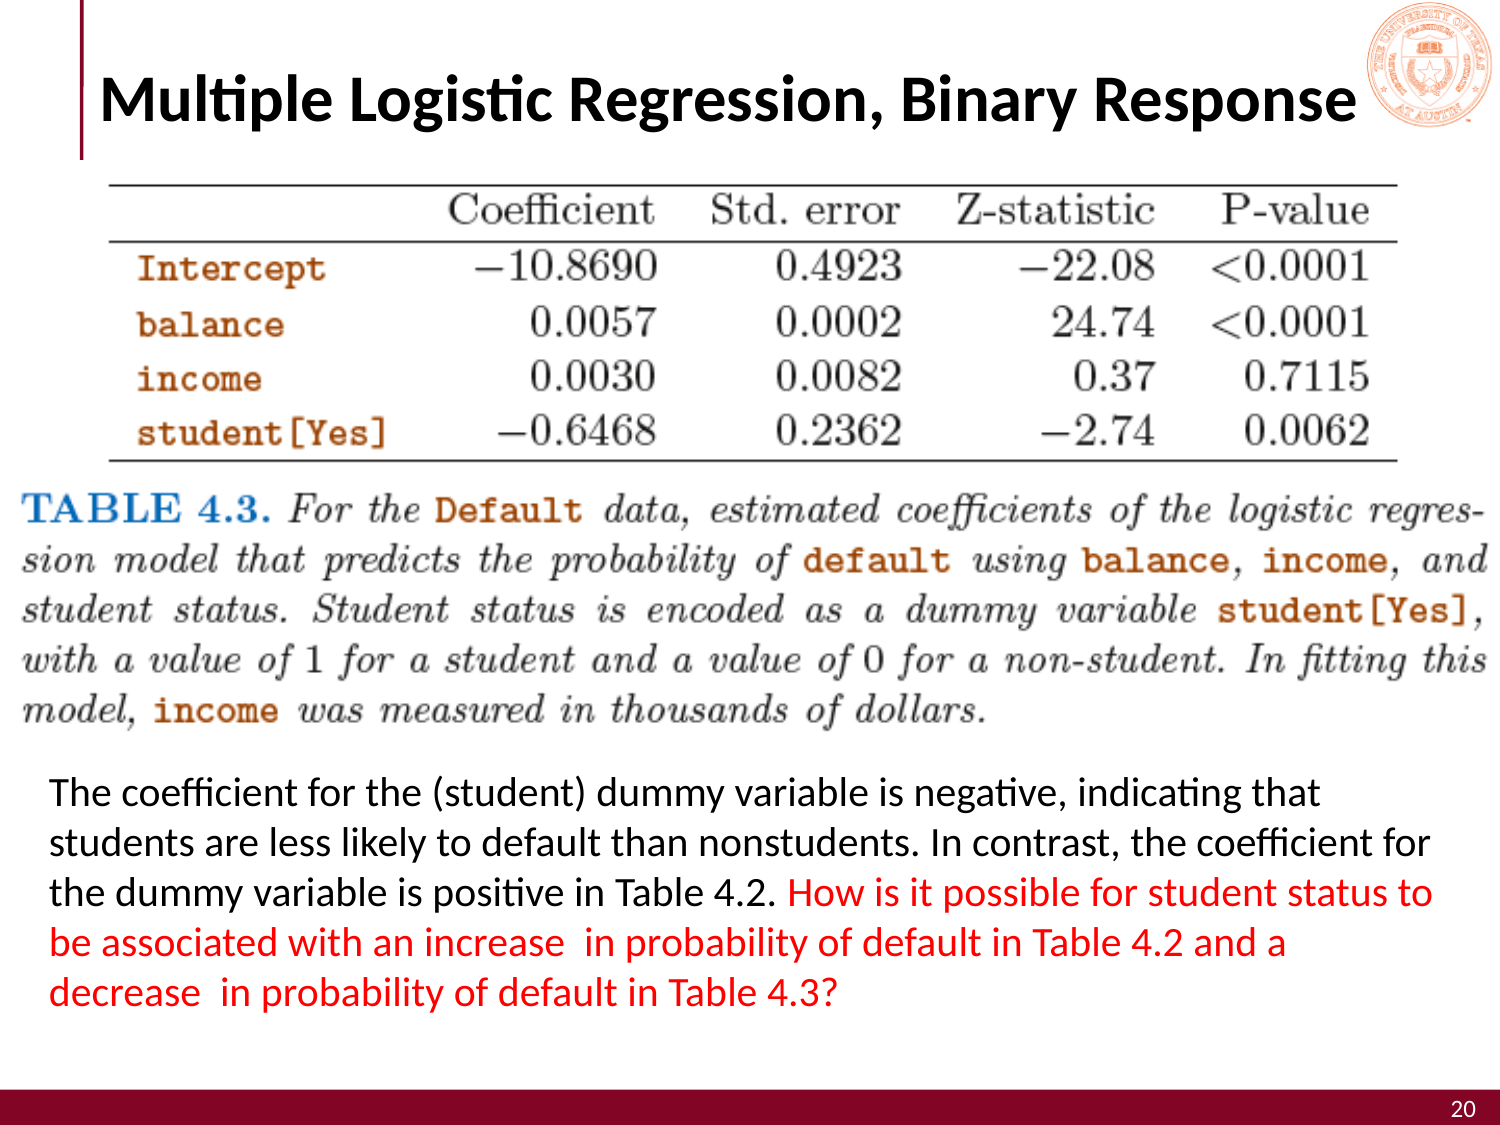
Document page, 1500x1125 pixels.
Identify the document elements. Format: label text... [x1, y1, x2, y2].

picture [1360, 0, 1498, 140]
title Multiple Logistic Regression, Binary Response [84, 52, 1380, 137]
picture [0, 160, 1499, 748]
slide_number 20 [1141, 1077, 1492, 1125]
text_box The coefficient for the (student) dummy variable is negative, indicating that students are less likely to default than nonstudents. In contrast, the coefficient for the dummy variable is positive in Table 4.2. How is it possible for student status to be associated with an increase in probability of default in Table 4.2 and a decrease in probability of default in Table 4.3? [34, 757, 1464, 1023]
